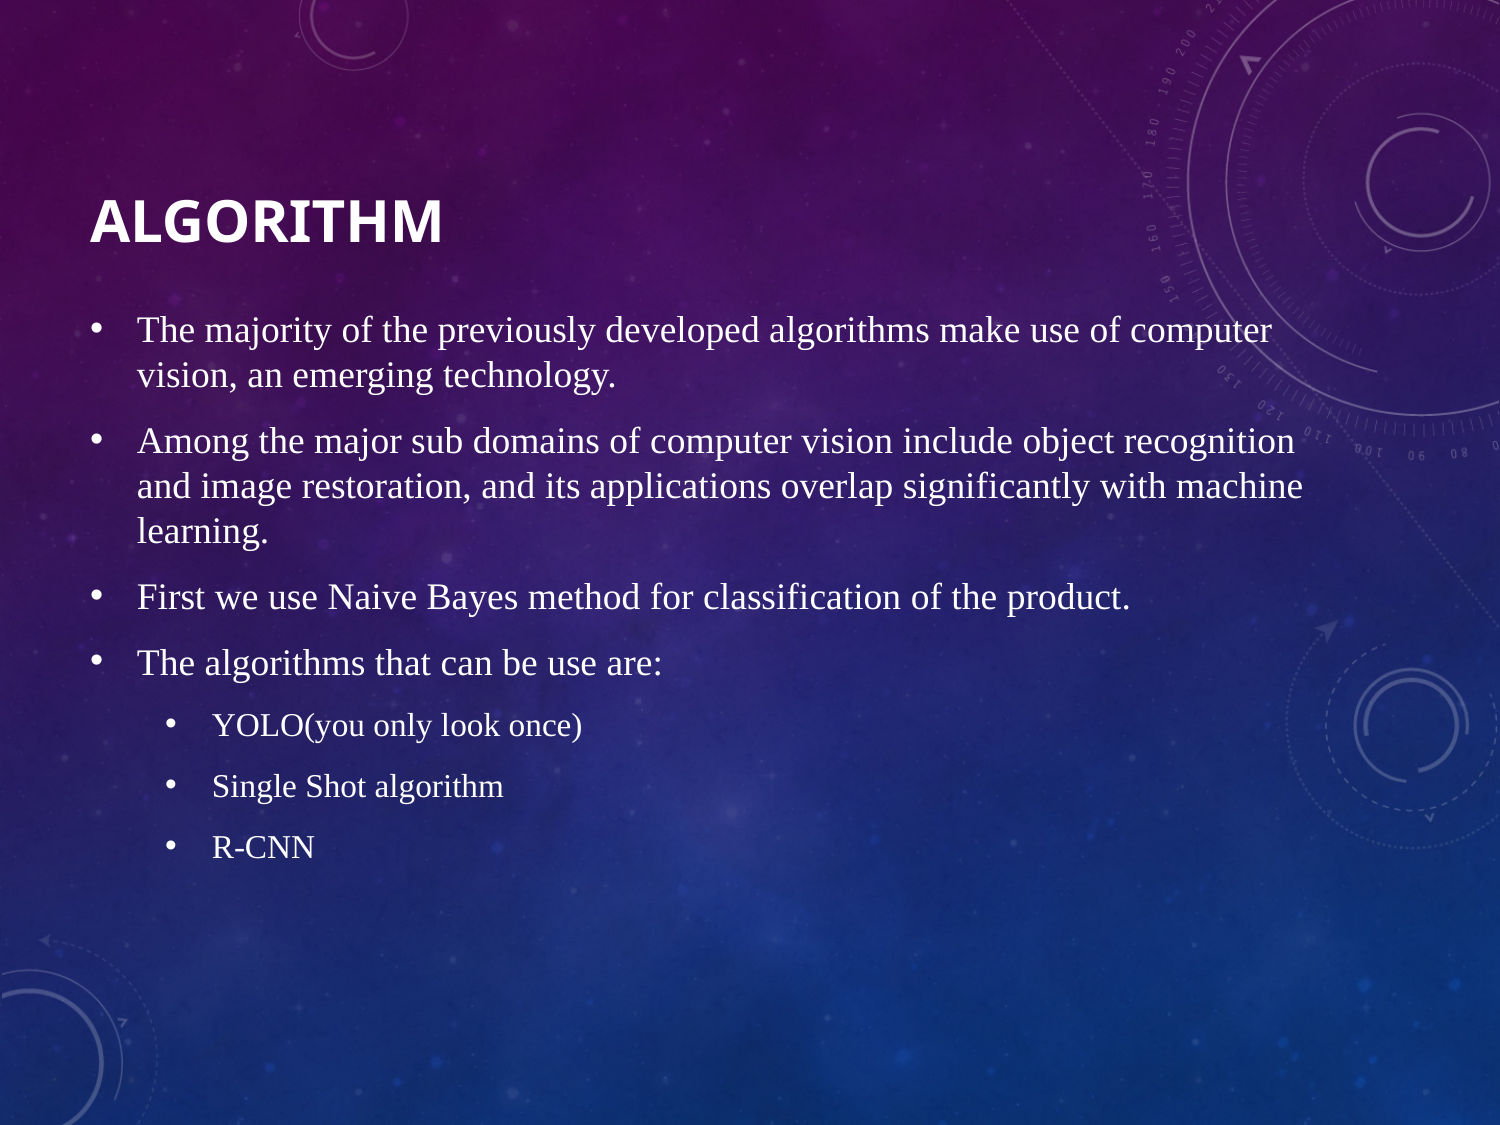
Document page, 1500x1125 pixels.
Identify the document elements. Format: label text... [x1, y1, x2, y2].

picture [0, 0, 1500, 1125]
list The majority of the previously developed algorithms make use of computer vision, an emerging technology. Among the major sub domains of computer vision include object recognition and image restoration, and its applications overlap significantly with machine learning. First we use Naive Bayes method for classification of the product. The algorithms that can be use are: YOLO(you only look once) Single Shot algorithm R-CNN [75, 351, 1350, 950]
title Algorithm [75, 99, 1350, 339]
